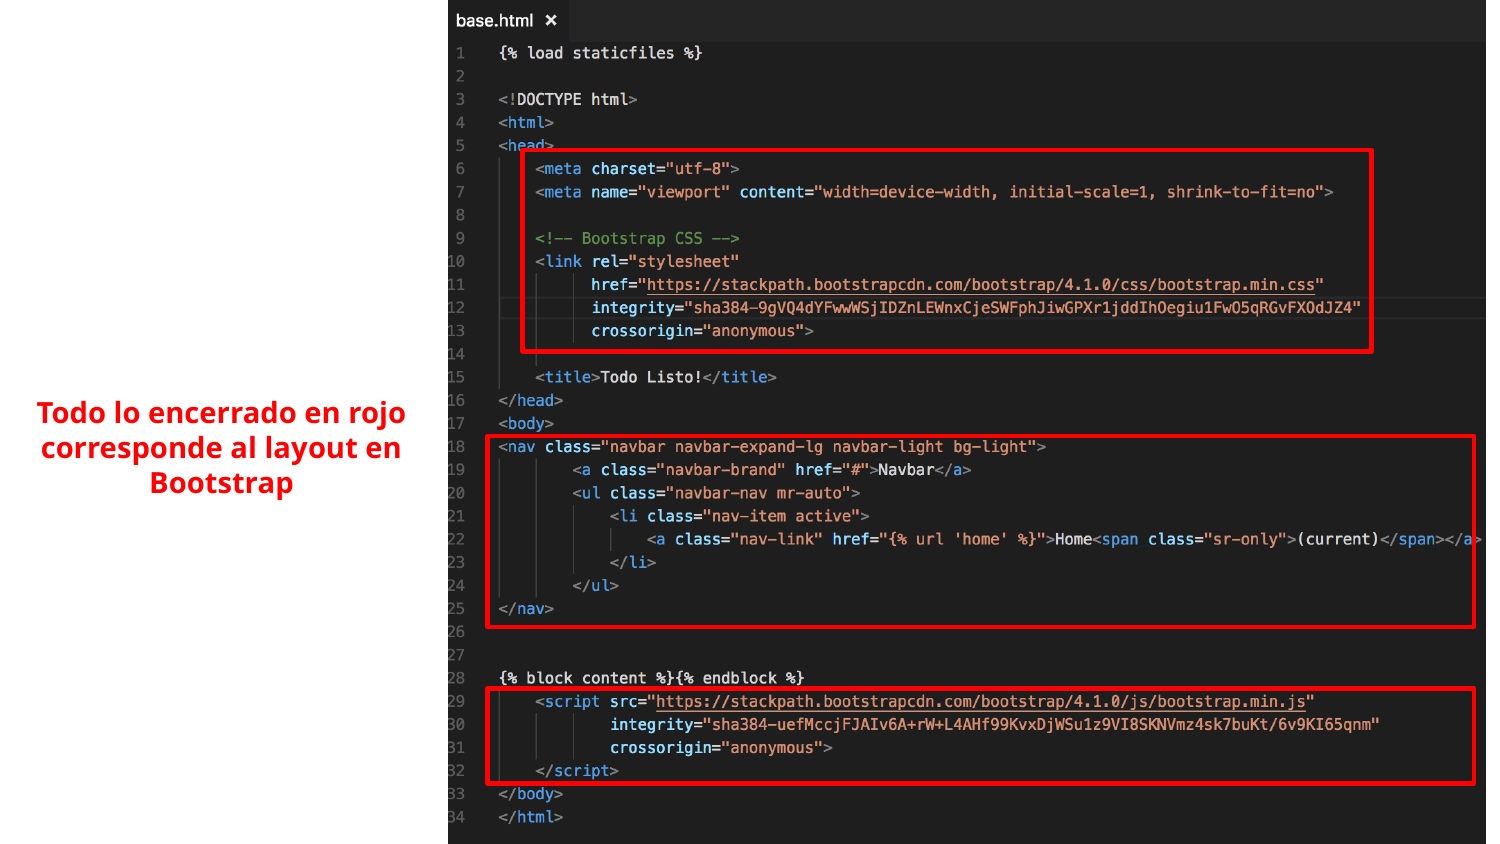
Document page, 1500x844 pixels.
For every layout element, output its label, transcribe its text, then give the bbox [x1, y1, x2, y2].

picture [447, 0, 1487, 844]
text_box Todo lo encerrado en rojo corresponde al layout en Bootstrap [8, 351, 435, 543]
